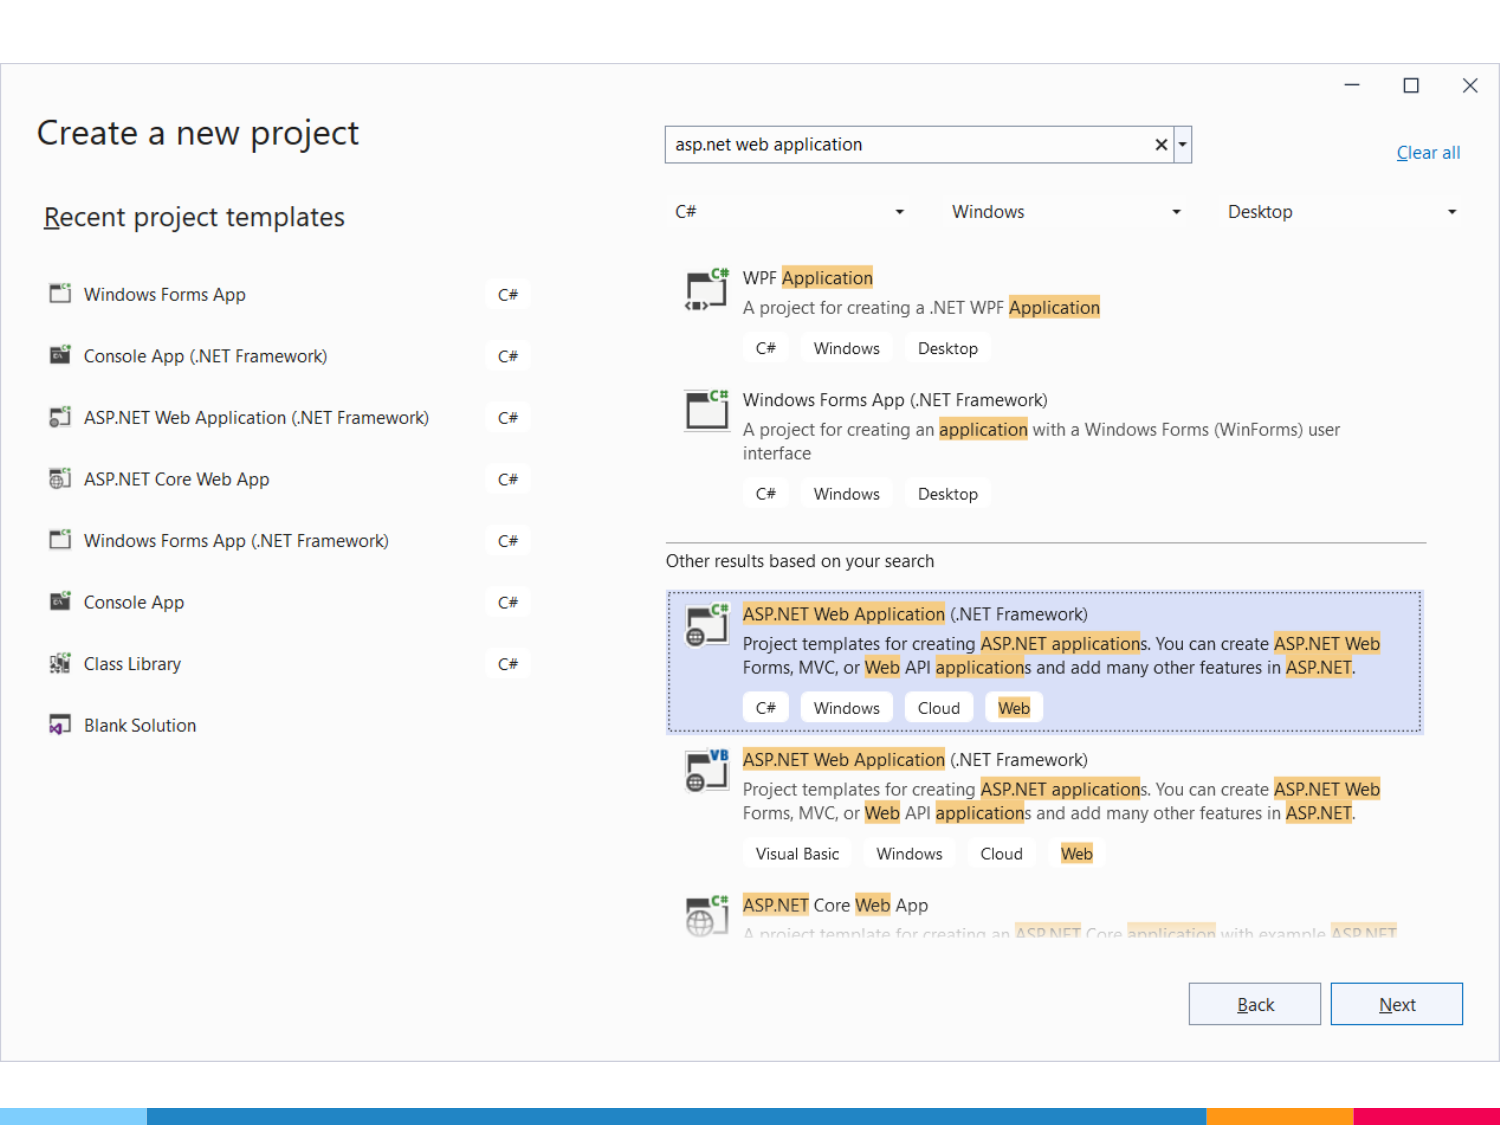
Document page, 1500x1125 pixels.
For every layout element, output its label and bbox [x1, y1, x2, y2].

picture [0, 63, 1500, 1062]
